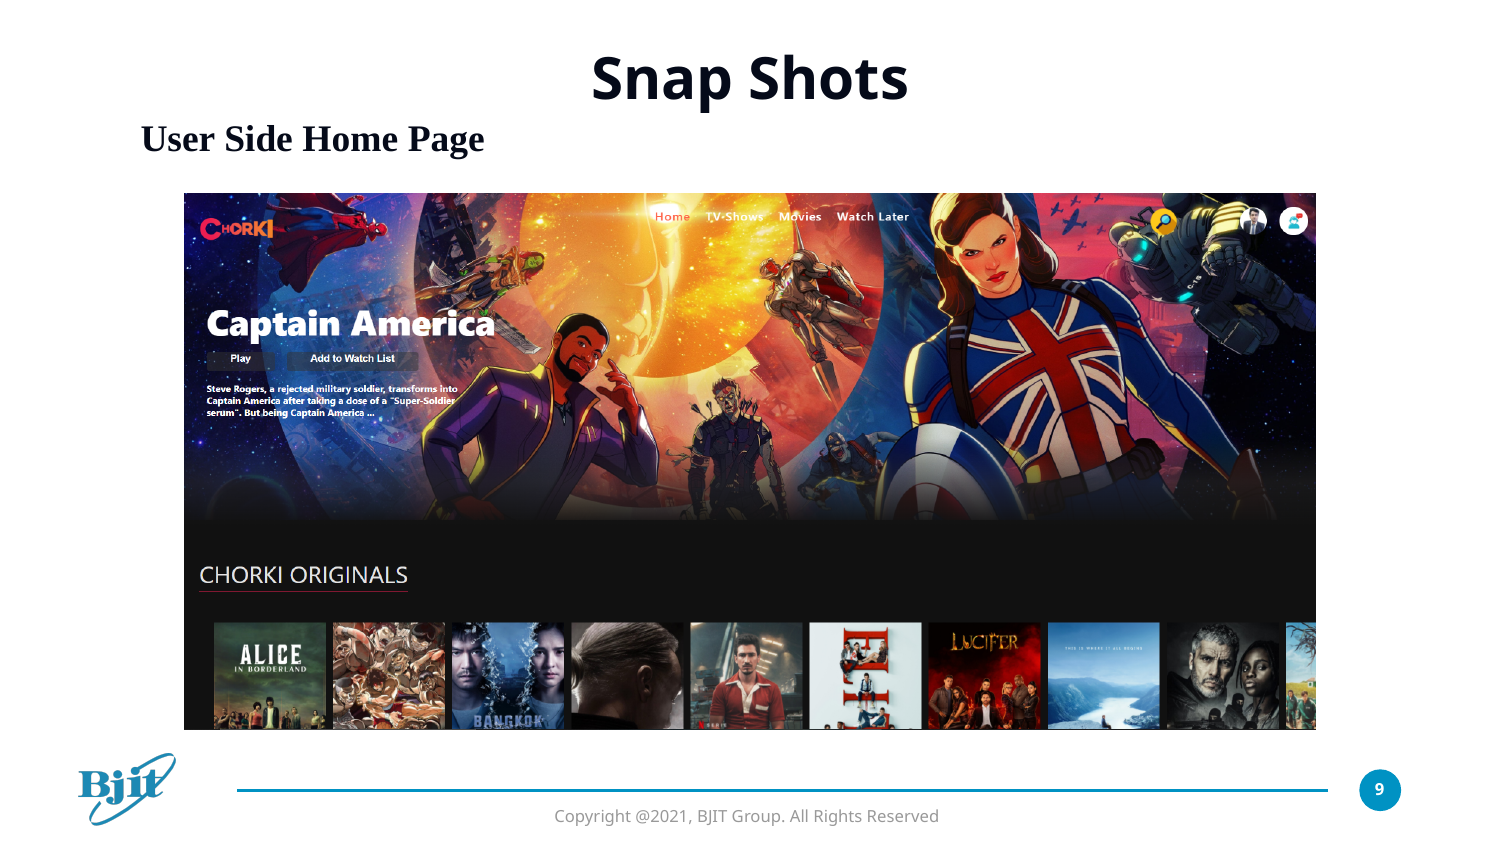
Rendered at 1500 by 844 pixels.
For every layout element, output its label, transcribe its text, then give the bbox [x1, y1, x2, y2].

title Snap Shots [103, 40, 1397, 113]
picture [184, 192, 1316, 730]
list User Side Home Page [103, 114, 1397, 142]
picture [78, 753, 176, 826]
